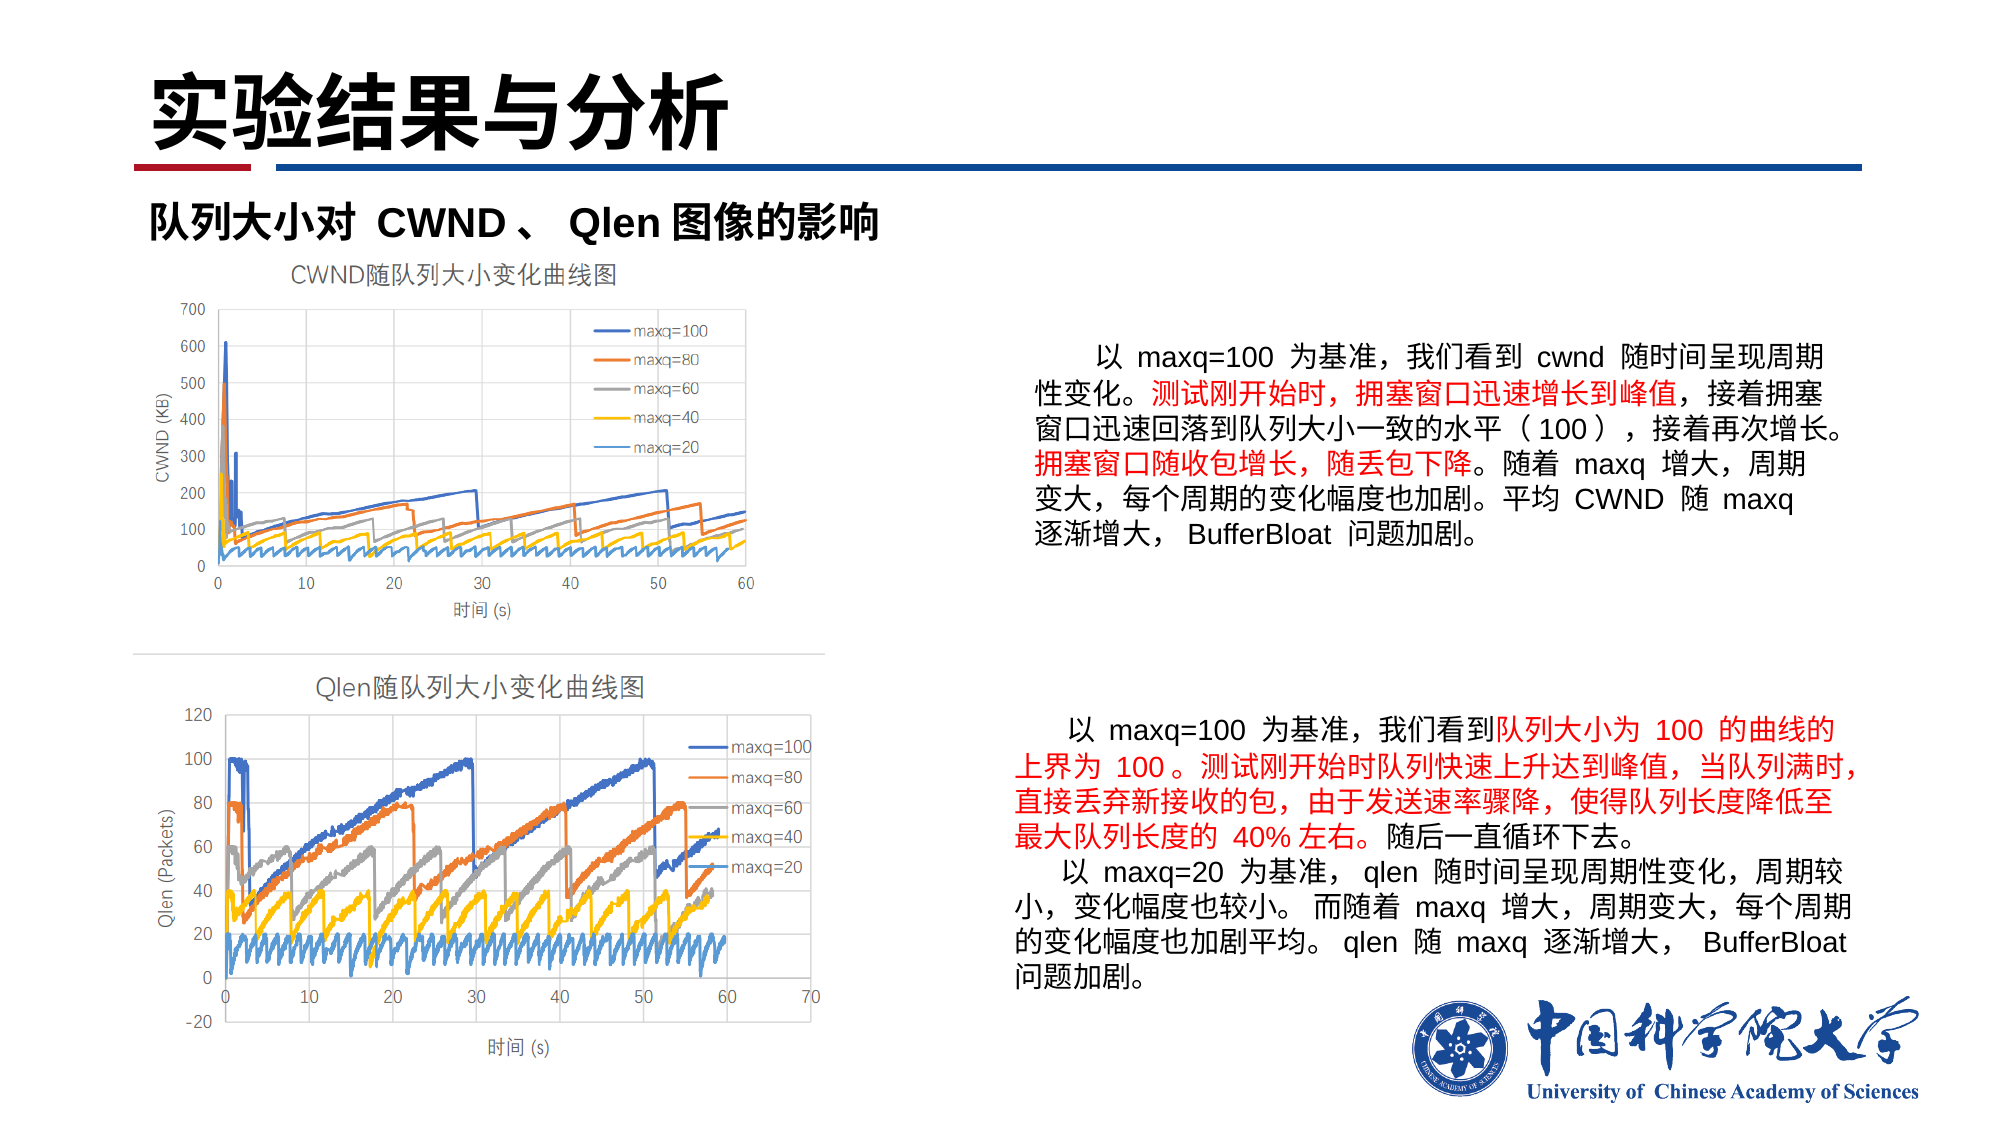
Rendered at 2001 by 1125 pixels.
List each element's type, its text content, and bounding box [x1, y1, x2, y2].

text_box 以 maxq=100 为基准，我们看到队列大小为 100 的曲线的上界为 100。测试刚开始时队列快速上升达到峰值，当队列满时，直接丢弃新接收的包，由于发送速率骤降，使得队列长度降低至最大队列长度的 40%左右。随后一直循环下去。 以 maxq=20 为基准，qlen 随时间呈现周期性变化，周期较小，变化幅度也较小。 而随着 maxq 增大，周期变大，每个周期的变化幅度也加剧平均。qlen 随 maxq 逐渐增大， BufferBloat 问题加剧。 [999, 695, 1871, 1001]
picture [133, 653, 825, 1073]
picture [1412, 996, 1919, 1103]
picture [120, 245, 780, 630]
text_box 队列大小对 CWND、Qlen图像的影响 [133, 188, 1306, 254]
text_box 以 maxq=100 为基准，我们看到 cwnd 随时间呈现周期性变化。测试刚开始时，拥塞窗口迅速增长到峰值，接着拥塞窗口迅速回落到队列大小一致的水平（100），接着再次增长。拥塞窗口随收包增长，随丢包下降。随着 maxq 增大，周期变大，每个周期的变化幅度也加剧。平均 CWND 随 maxq 逐渐增大，BufferBloat 问题加剧。 [1019, 323, 1852, 558]
title 实验结果与分析 [133, 0, 1863, 168]
